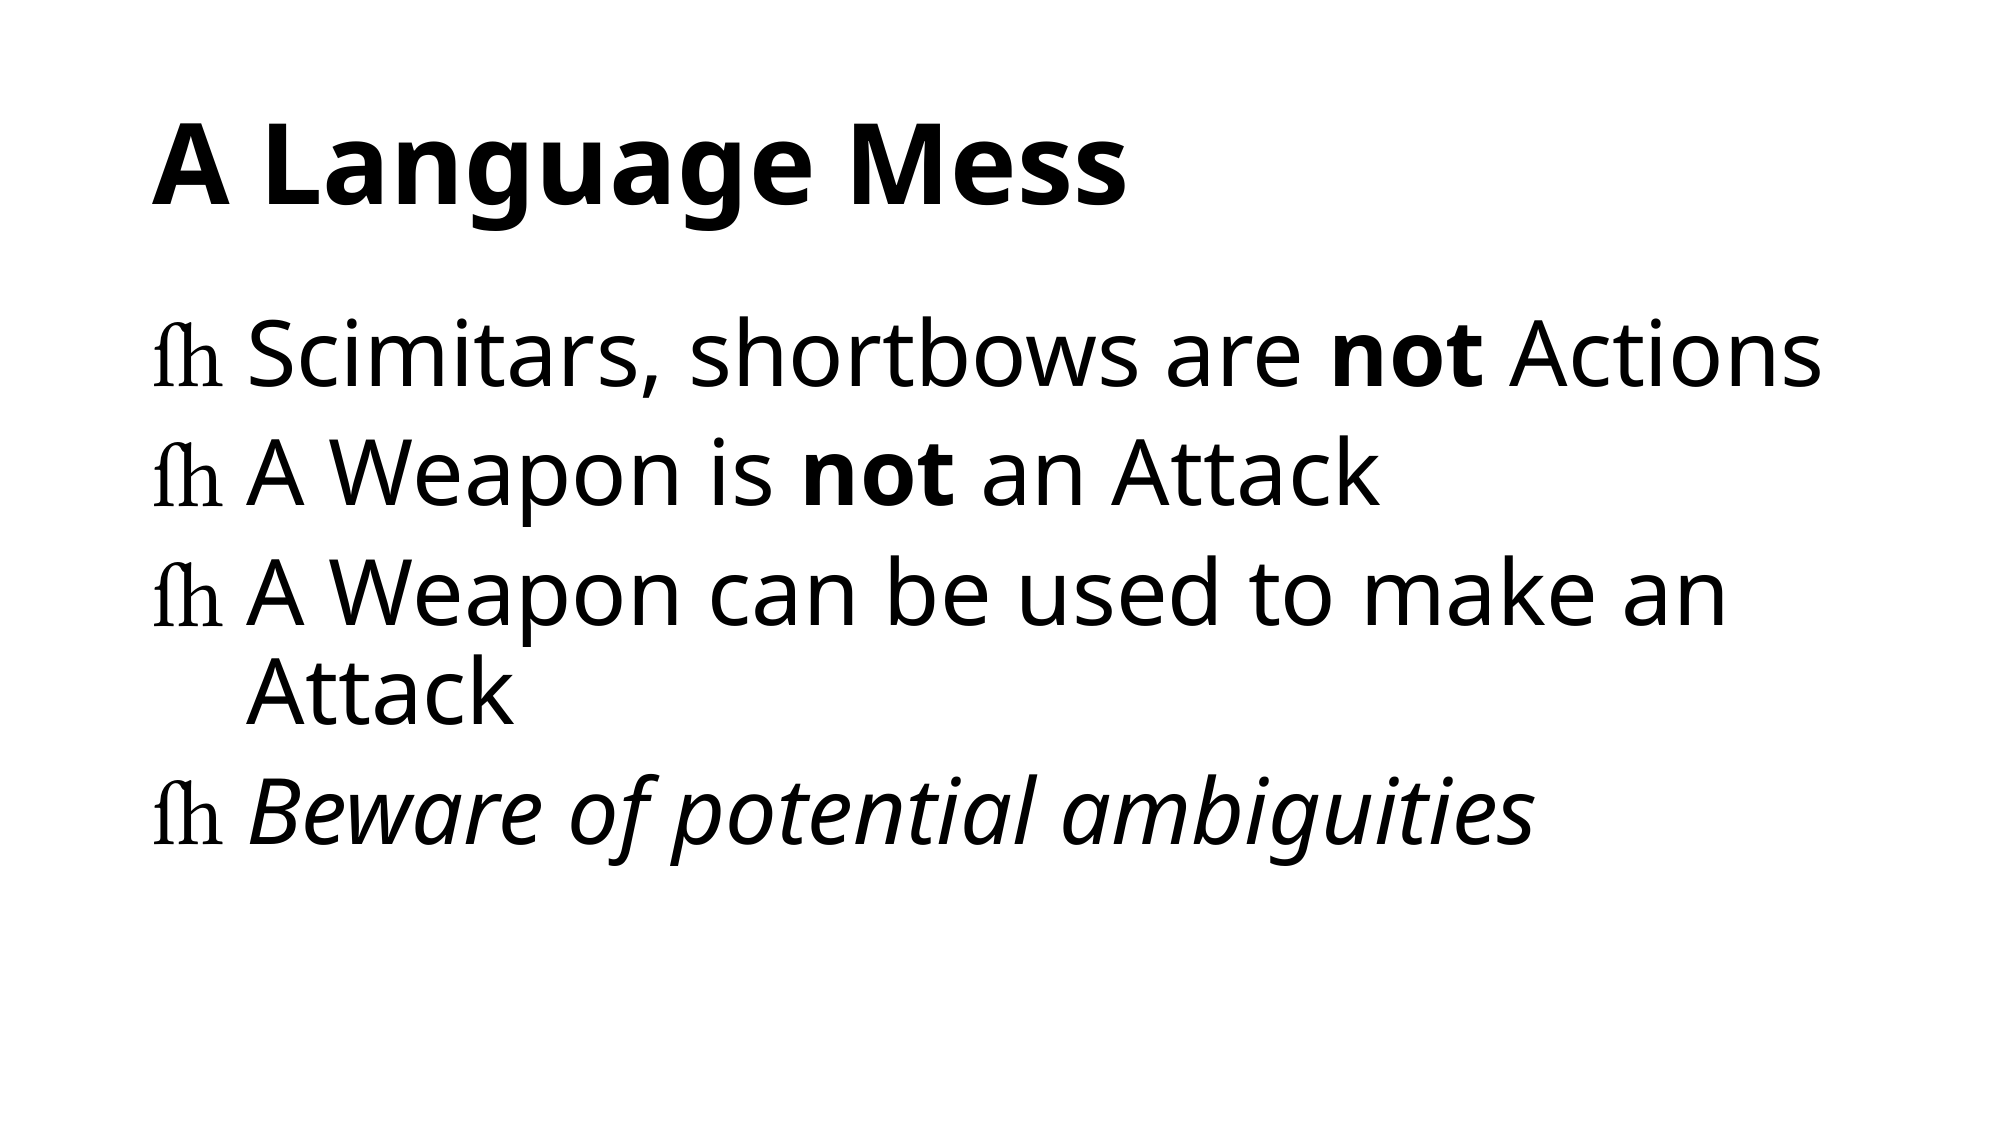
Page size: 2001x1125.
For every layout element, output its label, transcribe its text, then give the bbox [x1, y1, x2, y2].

list Scimitars, shortbows are not Actions A Weapon is not an Attack A Weapon can be used to make an Attack Beware of potential ambiguities [137, 299, 1863, 1014]
title A Language Mess [137, 59, 1863, 278]
